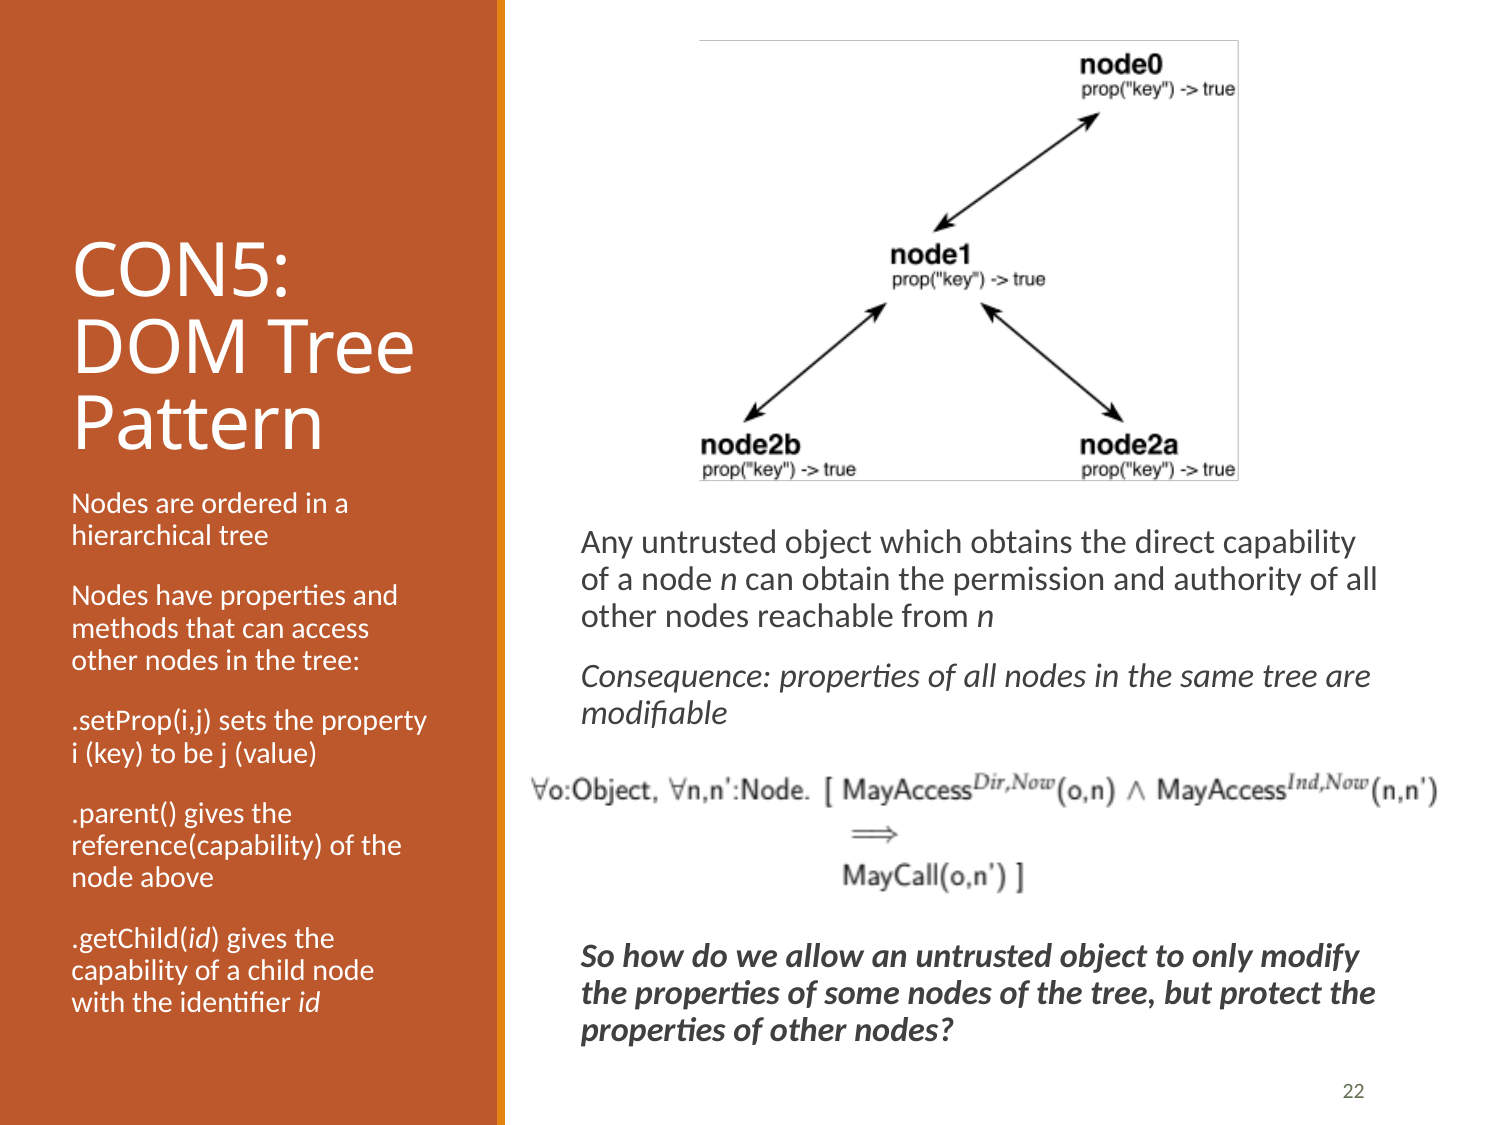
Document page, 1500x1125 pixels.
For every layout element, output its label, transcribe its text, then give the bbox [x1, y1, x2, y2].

list Any untrusted object which obtains the direct capability of a node n can obtain the permission and authority of all other nodes reachable from n Consequence: properties of all nodes in the same tree are modifiable So how do we allow an untrusted object to only modify the properties of some nodes of the tree, but protect the properties of other nodes? [567, 915, 1390, 1060]
list Nodes are ordered in a hierarchical tree Nodes have properties and methods that can access other nodes in the tree: .setProp(i,j) sets the property i (key) to be j (value) .parent() gives the reference(capability) of the node above .getChild(id) gives the capability of a child node with the identifier id [56, 479, 451, 1035]
title CON5: DOM Tree Pattern [56, 97, 451, 473]
slide_number 22 [1218, 1059, 1380, 1120]
picture [517, 756, 1439, 907]
picture [698, 0, 1259, 492]
list Any untrusted object which obtains the direct capability of a node n can obtain the permission and authority of all other nodes reachable from n Consequence: properties of all nodes in the same tree are modifiable So how do we allow an untrusted object to only modify the properties of some nodes of the tree, but protect the properties of other nodes? [567, 516, 1390, 753]
